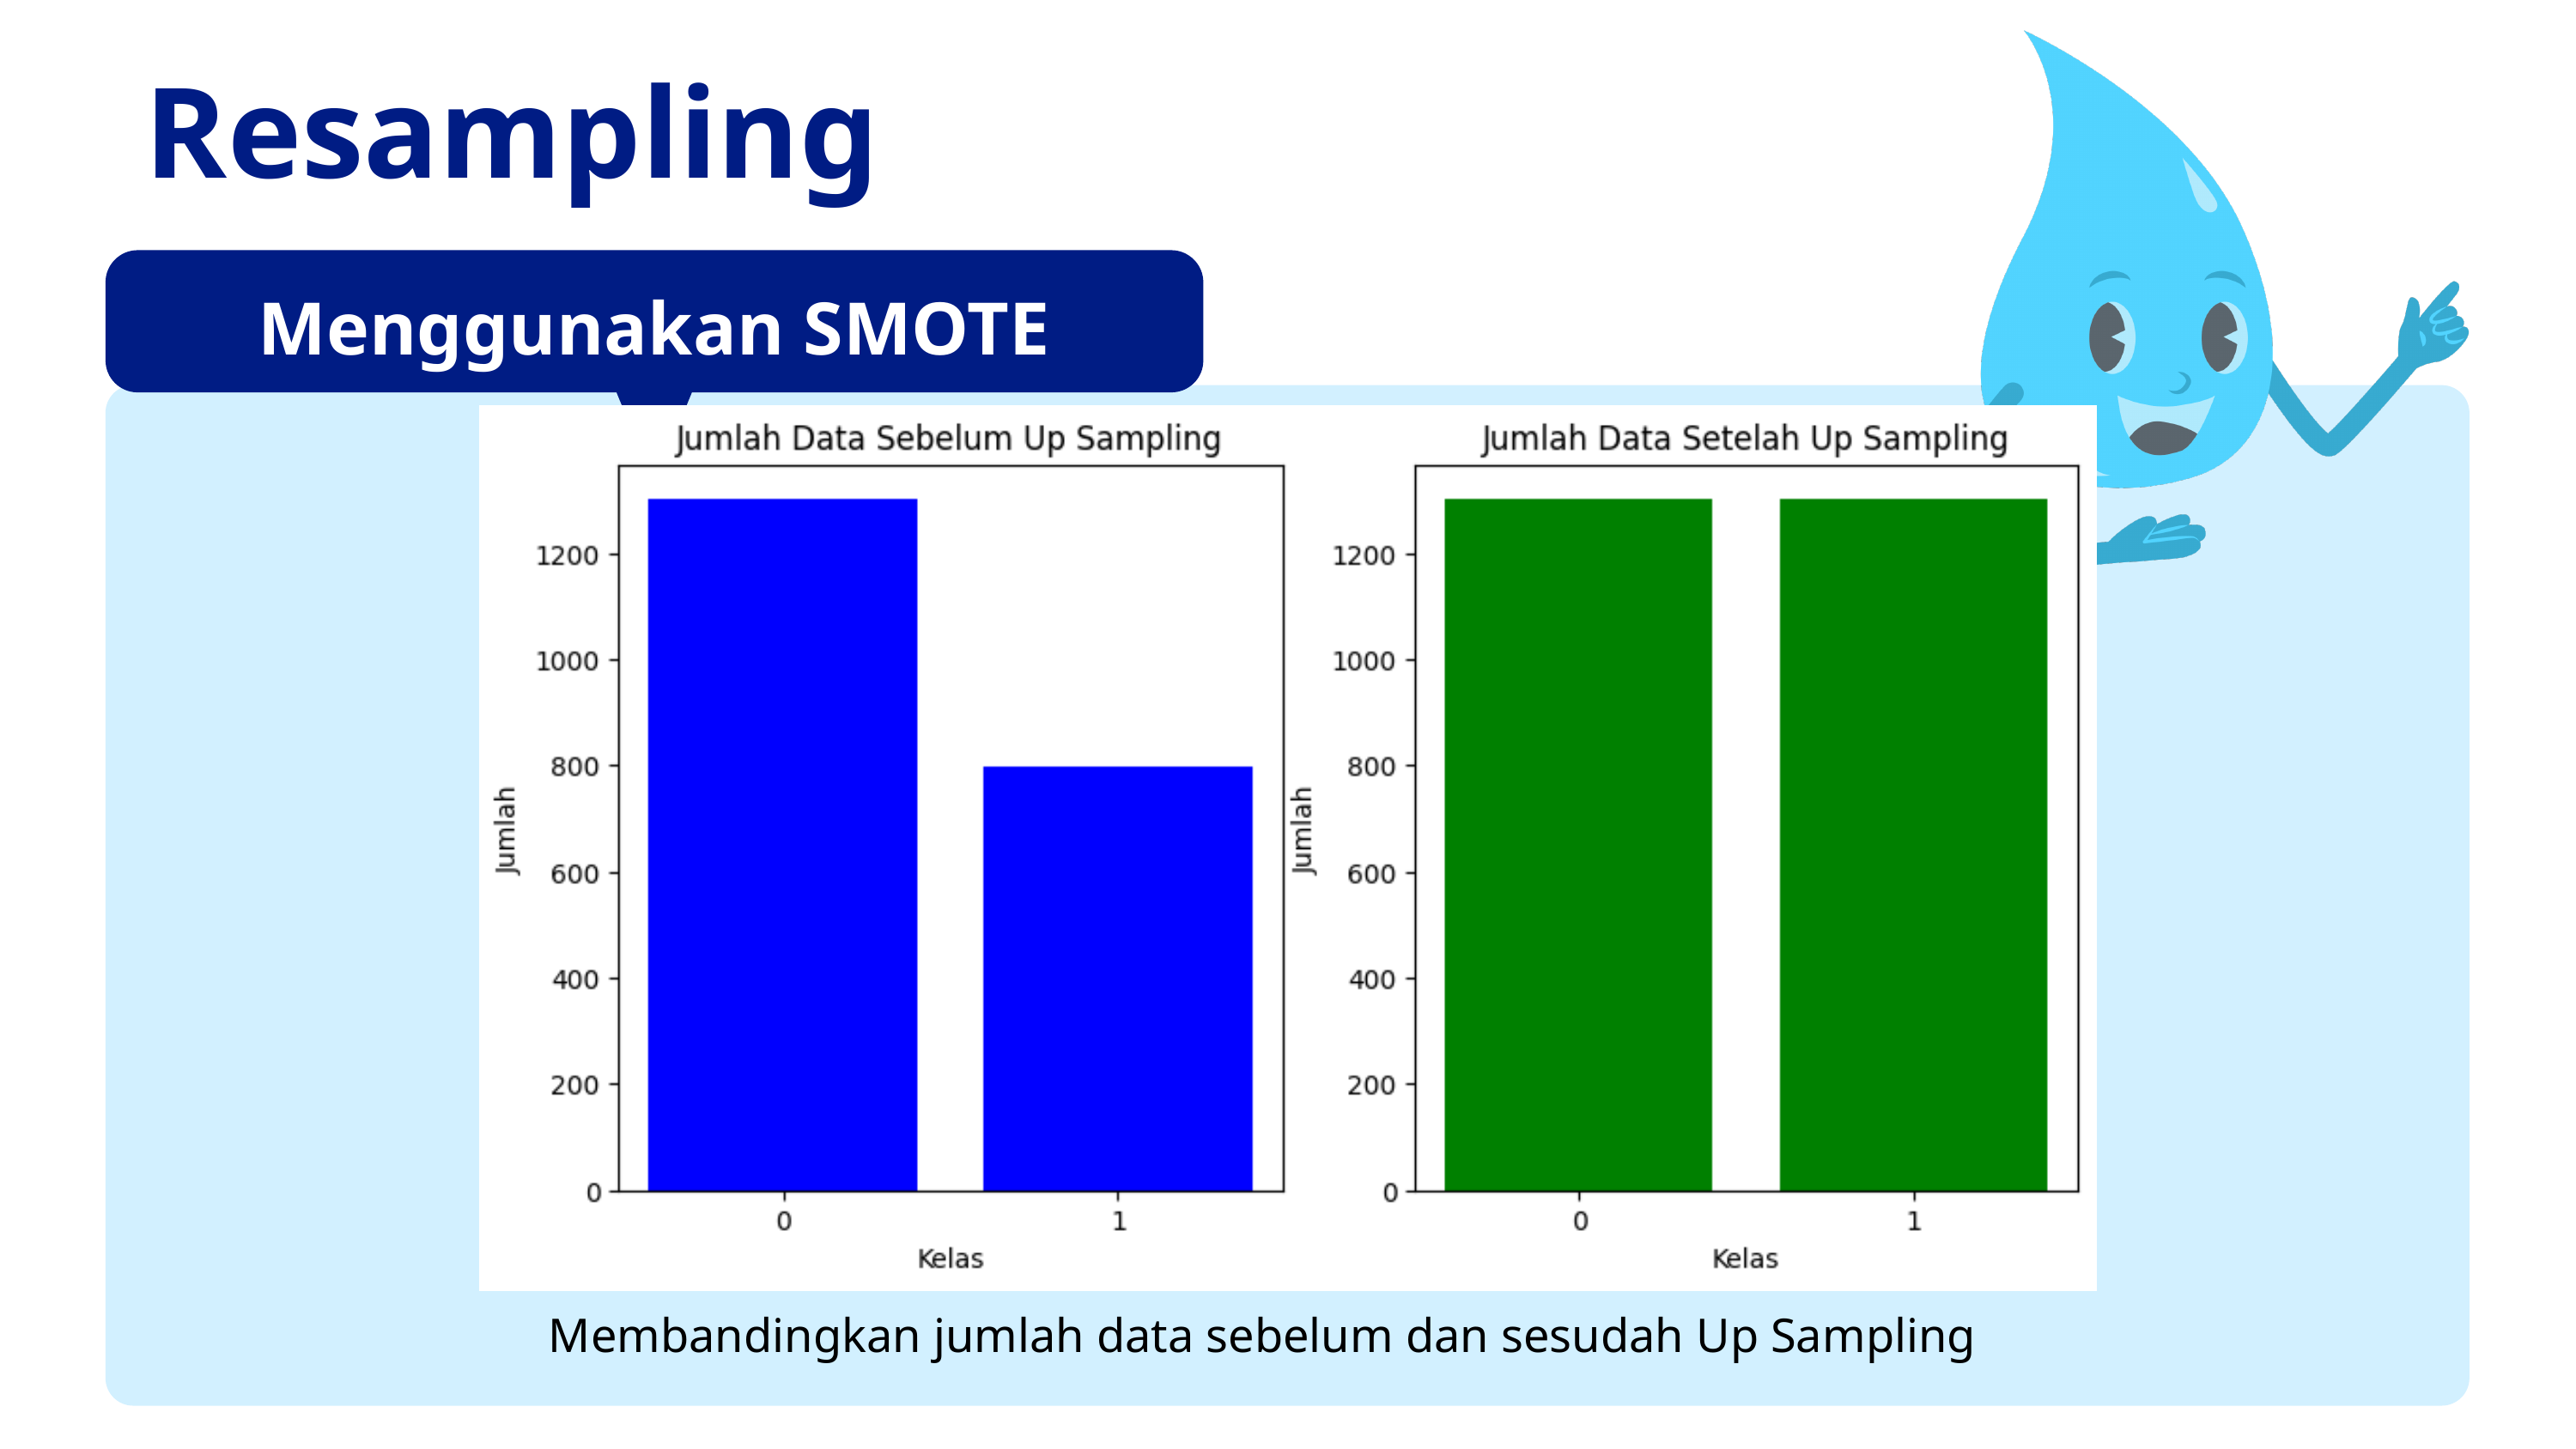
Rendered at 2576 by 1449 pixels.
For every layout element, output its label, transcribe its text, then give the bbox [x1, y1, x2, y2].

text_box [1924, 30, 2470, 566]
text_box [105, 250, 1204, 485]
text_box [1805, 405, 2097, 1291]
text_box Membandingkan jumlah data sebelum dan sesudah Up Sampling [548, 1296, 770, 1362]
text_box Membandingkan jumlah data sebelum dan sesudah Up Sampling [1805, 1296, 2155, 1362]
text_box Resampling [144, 65, 770, 204]
text_box [479, 492, 770, 1291]
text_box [776, 0, 1799, 1449]
